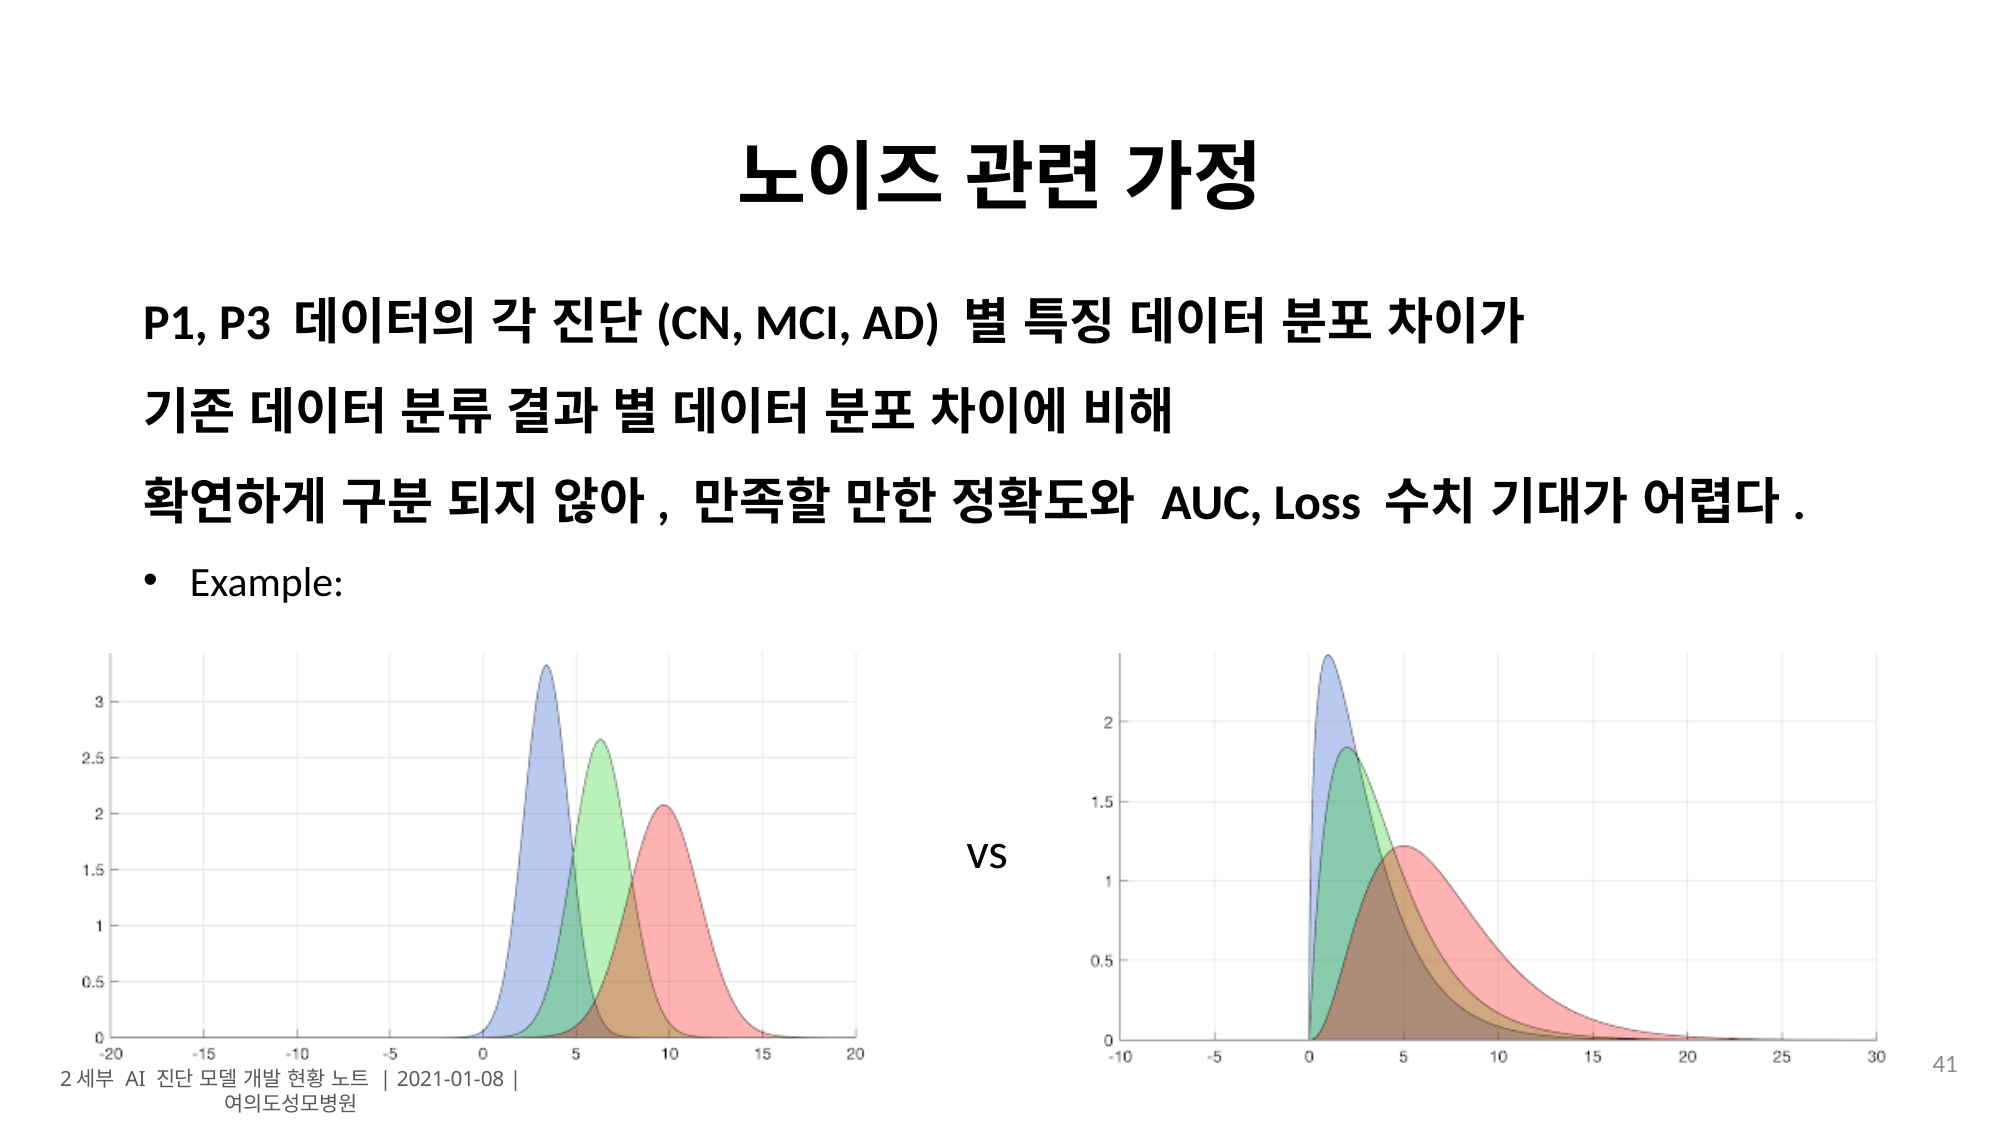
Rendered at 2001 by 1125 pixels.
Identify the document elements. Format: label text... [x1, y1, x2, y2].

slide_number 41 [1853, 1019, 1974, 1106]
text_box vs [951, 811, 1049, 886]
text_box 노이즈 관련 가정 P1, P3 데이터의 각 진단(CN, MCI, AD) 별 특징 데이터 분포 차이가 기존 데이터 분류 결과 별 데이터 분포 차이에 비해 확연하게 구분 되지 않아, 만족할 만한 정확도와 AUC, Loss 수치 기대가 어렵다. Example: [131, 77, 1869, 932]
picture [60, 653, 902, 1083]
picture [1070, 653, 1912, 1091]
text_box 2세부 AI 진단 모델 개발 현황 노트 | 2021-01-08 | 여의도성모병원 [0, 1055, 582, 1125]
